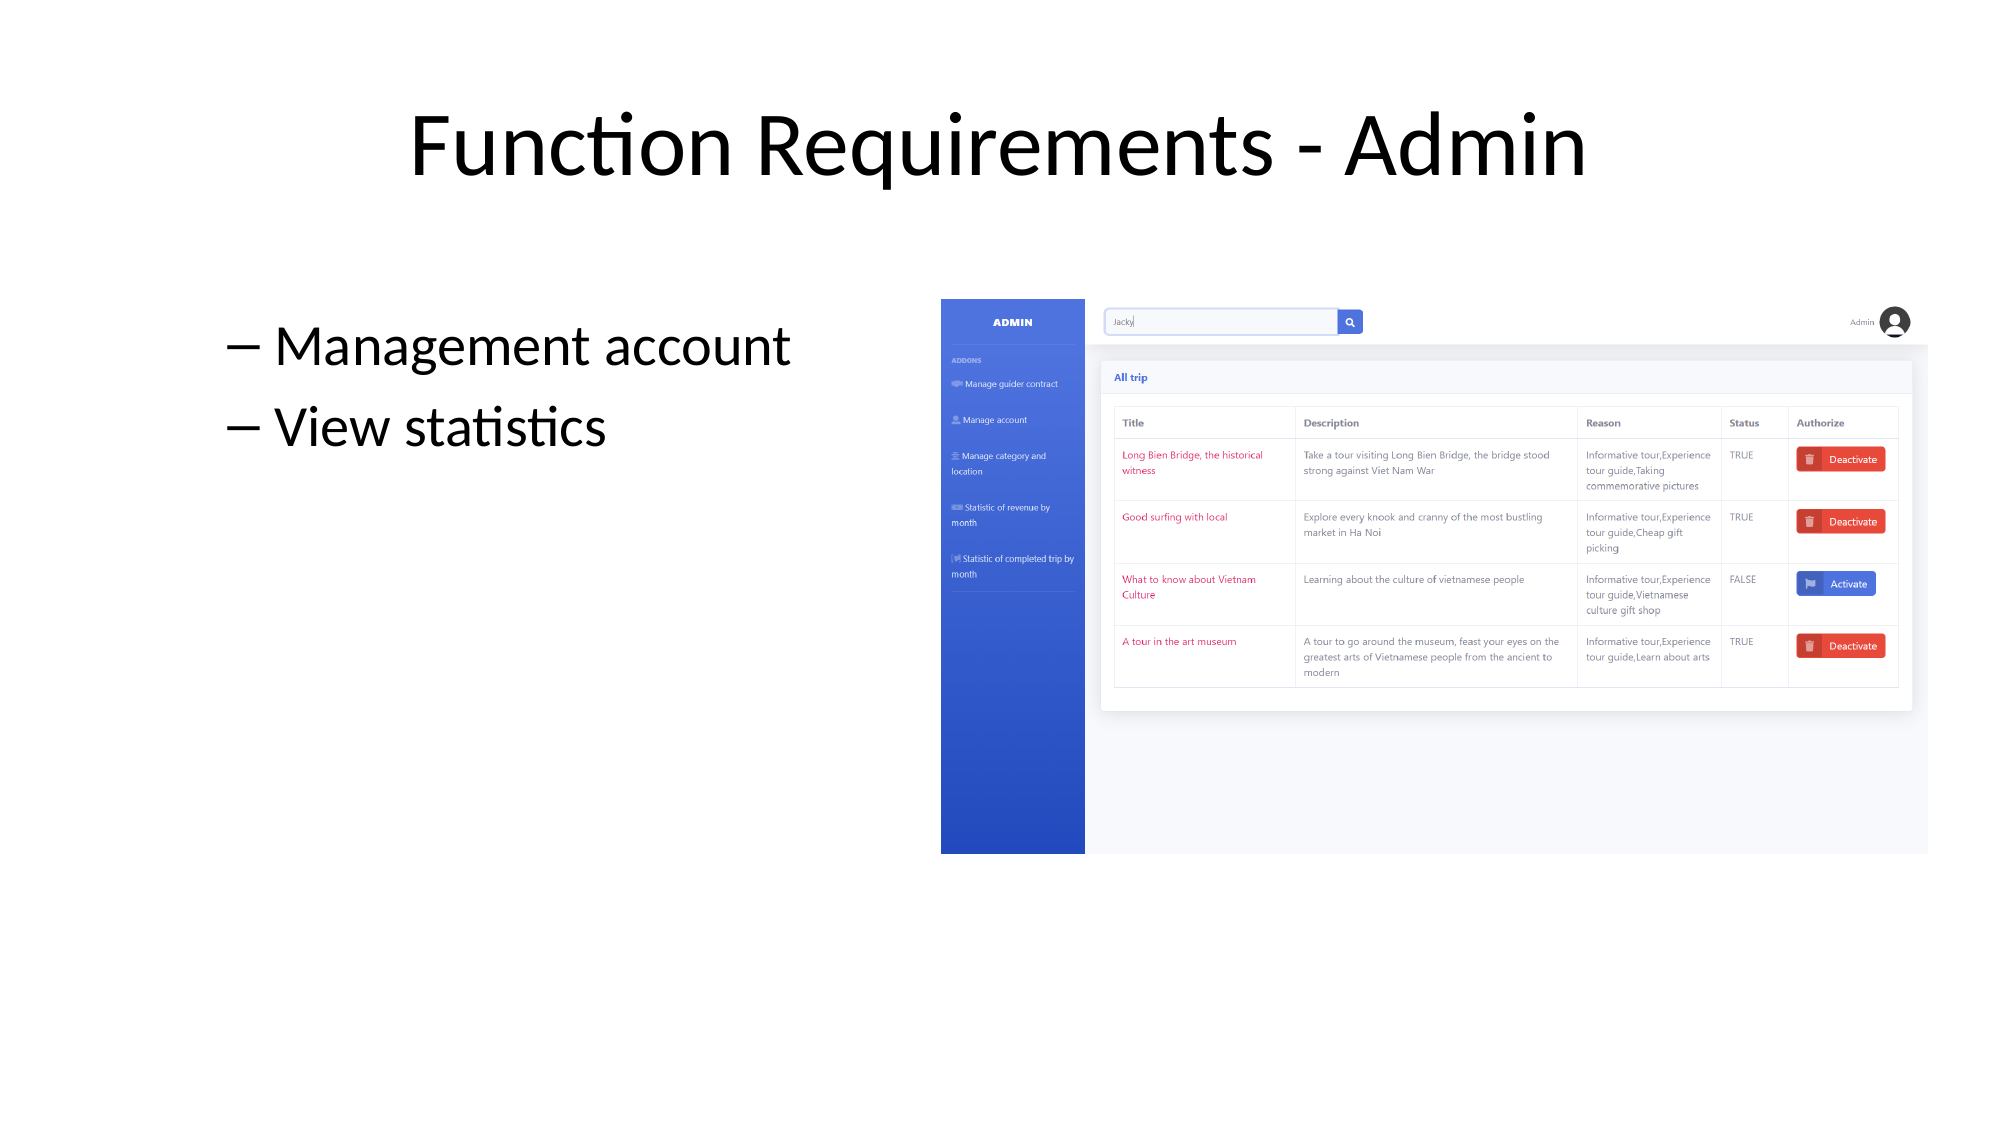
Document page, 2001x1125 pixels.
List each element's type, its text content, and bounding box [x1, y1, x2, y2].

list Management account View statistics [137, 299, 965, 1014]
picture [941, 299, 1928, 855]
title Function Requirements - Admin [99, 45, 1900, 233]
